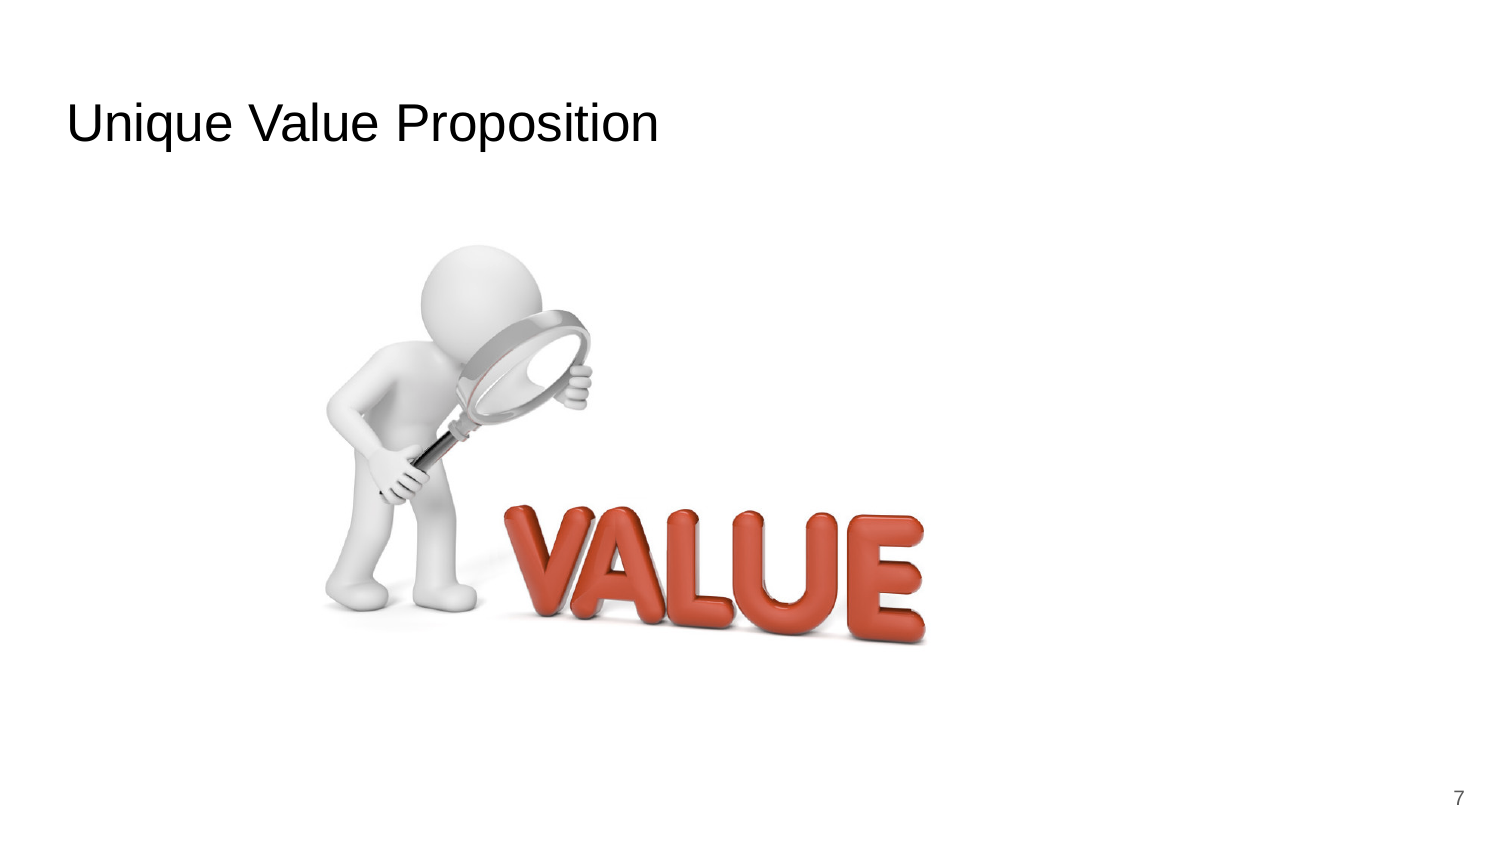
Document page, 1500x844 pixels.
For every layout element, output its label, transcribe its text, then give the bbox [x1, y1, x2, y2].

slide_number ‹#› [1389, 764, 1480, 830]
picture [212, 234, 985, 667]
title Unique Value Proposition [51, 72, 1449, 167]
